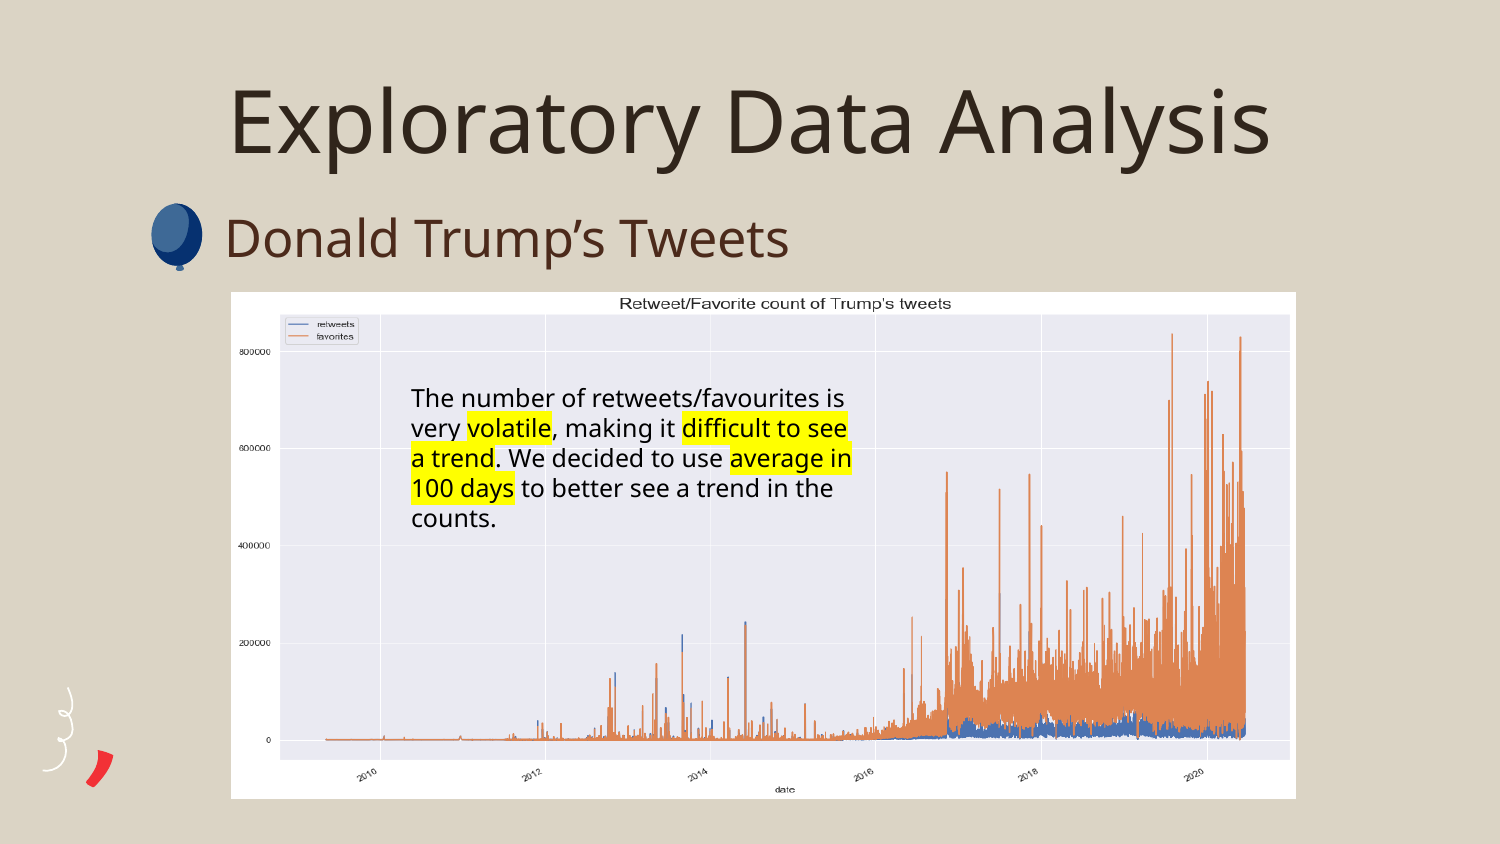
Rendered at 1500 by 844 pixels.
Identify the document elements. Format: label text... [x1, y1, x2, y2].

picture [231, 291, 1296, 799]
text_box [151, 203, 203, 272]
text_box Exploratory Data Analysis [116, 104, 1384, 204]
text_box Donald Trump’s Tweets [209, 190, 833, 344]
